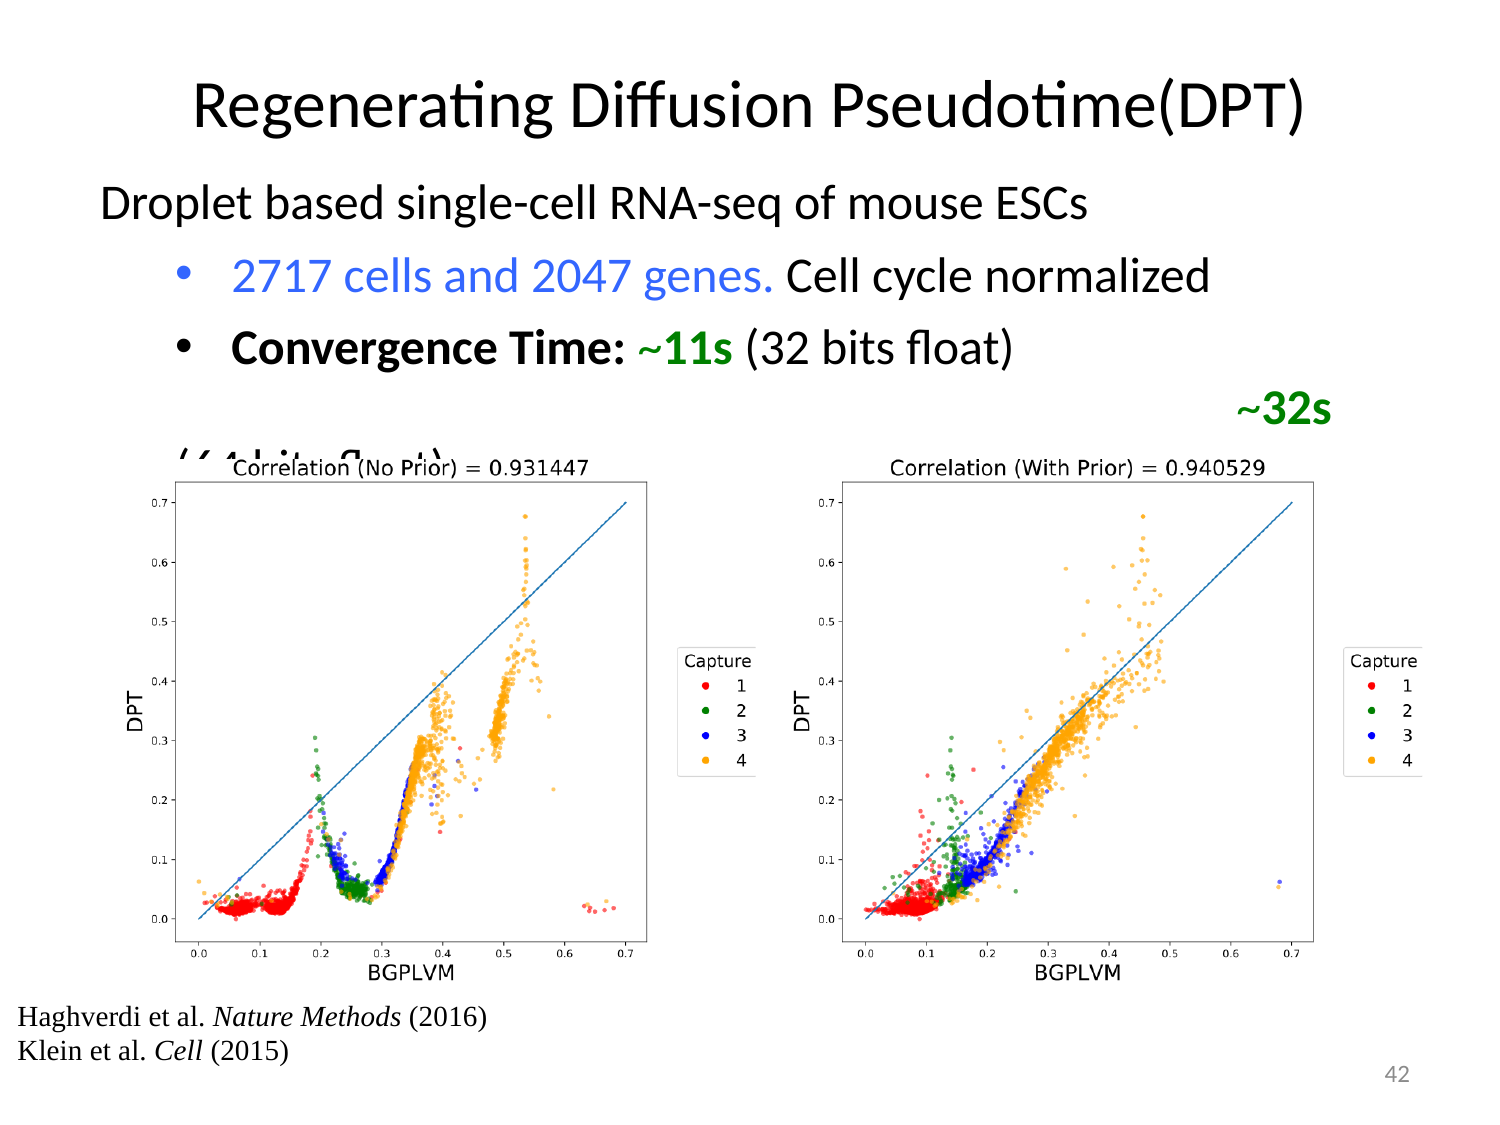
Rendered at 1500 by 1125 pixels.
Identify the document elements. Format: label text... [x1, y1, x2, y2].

slide_number 42 [1074, 1042, 1425, 1103]
text_box Haghverdi et al. Nature Methods (2016) Klein et al. Cell (2015) [2, 989, 607, 1075]
text_box Droplet based single-cell RNA-seq of mouse ESCs 2717 cells and 2047 genes. Cell cycle normalized Convergence Time: ~11s (32 bits float) ~32s (64 bits float) [85, 162, 1419, 503]
picture [792, 459, 1423, 982]
title Regenerating Diffusion Pseudotime(DPT) [75, 50, 1425, 149]
picture [126, 459, 756, 982]
